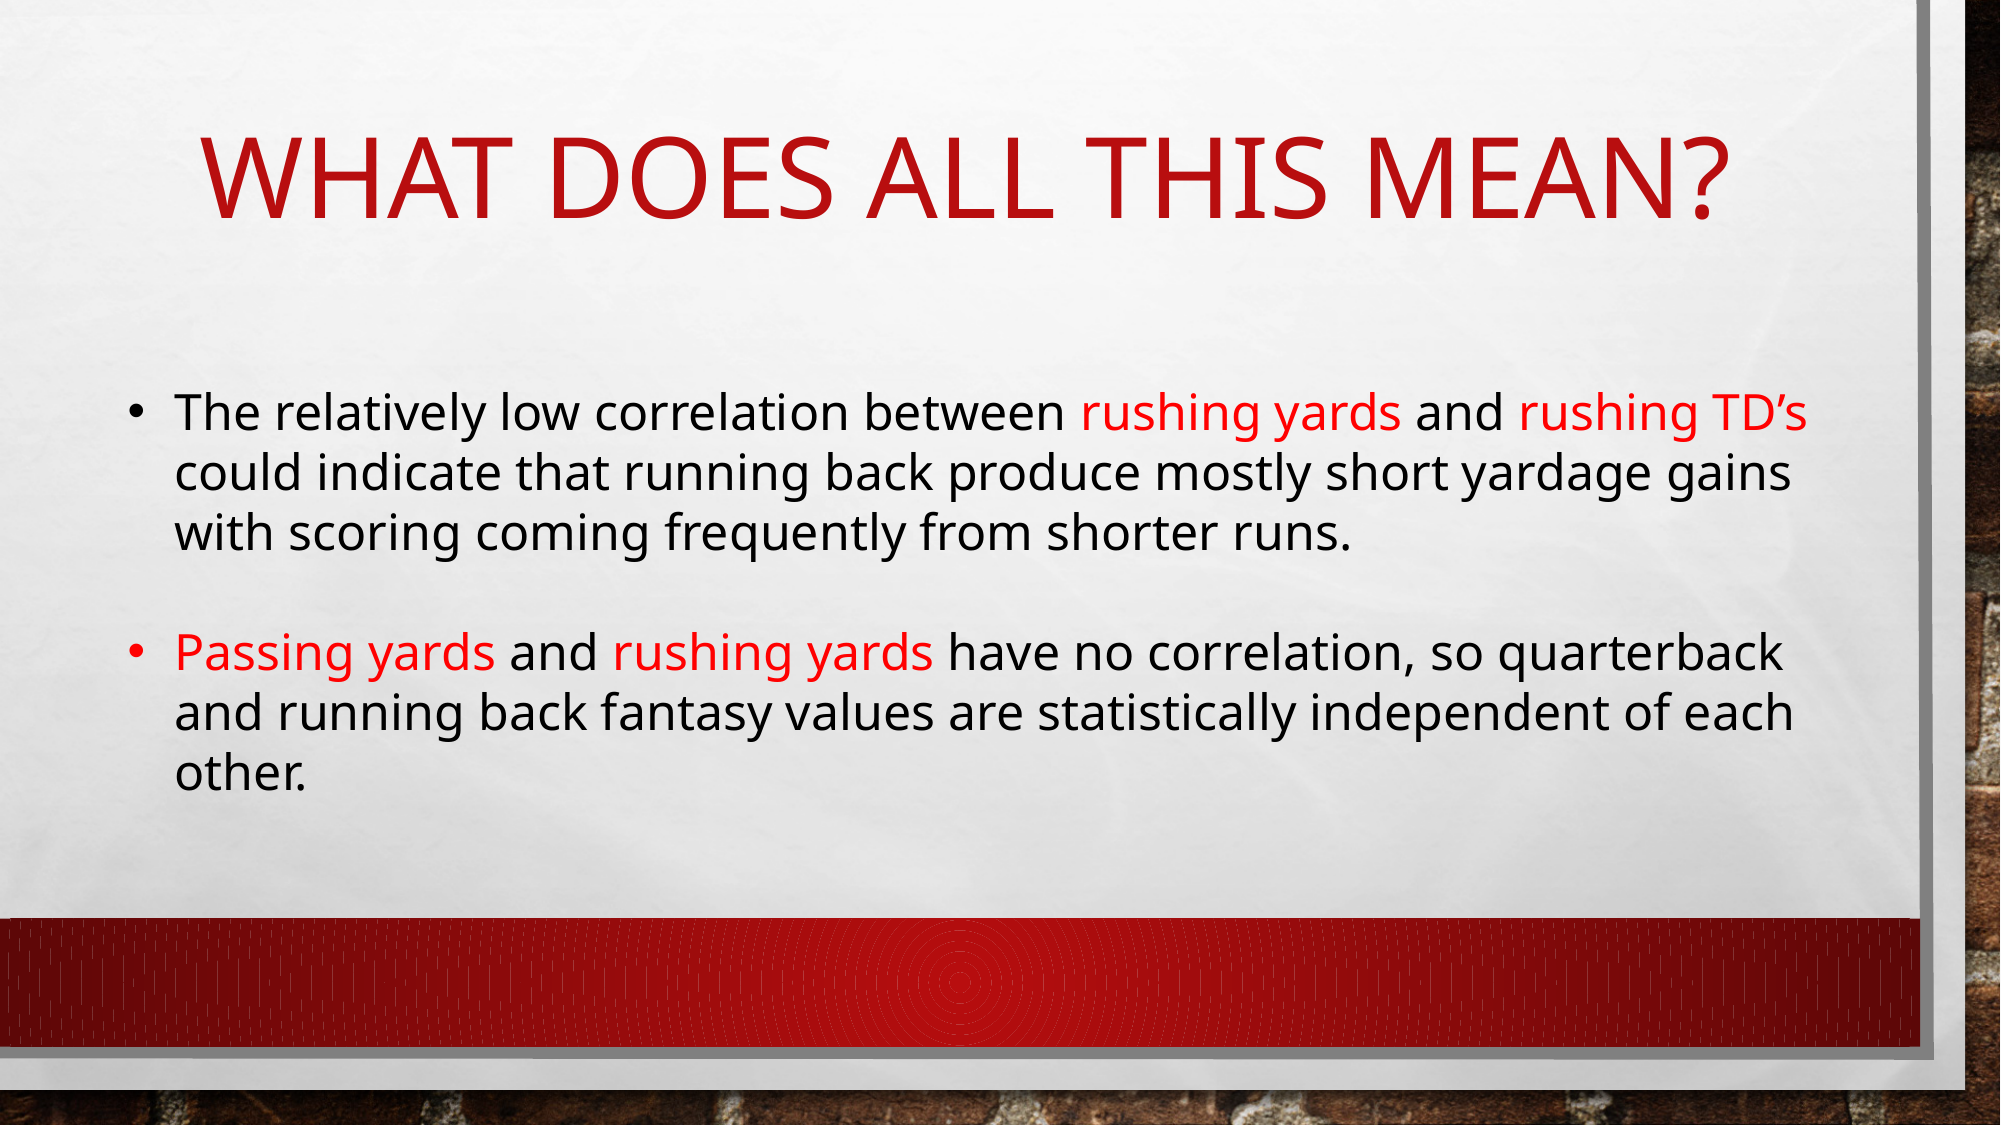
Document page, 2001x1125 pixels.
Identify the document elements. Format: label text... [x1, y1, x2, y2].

text_box The relatively low correlation between rushing yards and rushing TD’s could indicate that running back produce mostly short yardage gains with scoring coming frequently from shorter runs. Passing yards and rushing yards have no correlation, so quarterback and running back fantasy values are statistically independent of each other. [112, 373, 1887, 808]
title What does all this mean? [113, 87, 1819, 277]
picture [0, 0, 2000, 1125]
